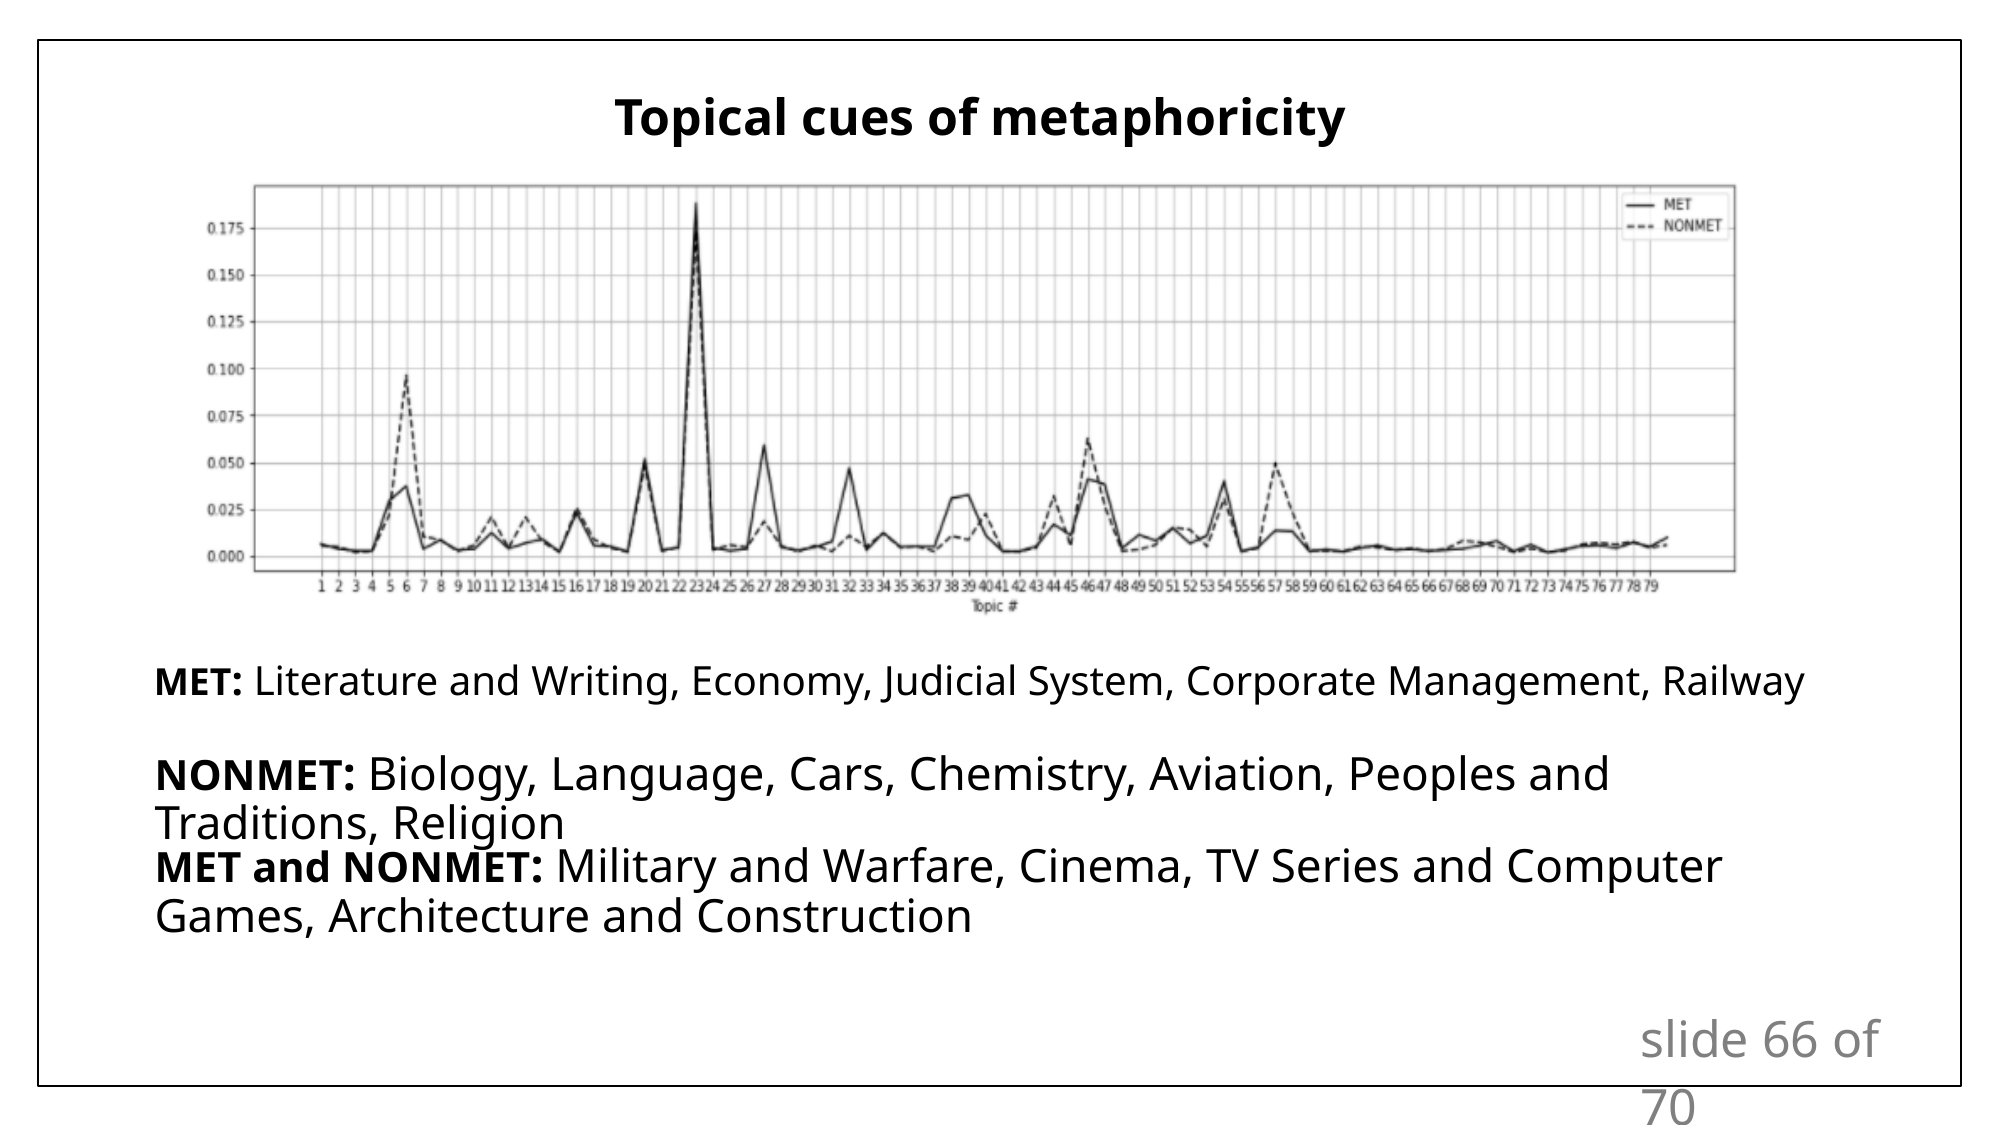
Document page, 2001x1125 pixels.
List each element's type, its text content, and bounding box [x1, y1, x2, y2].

text_box NONMET: Biology, Language, Cars, Chemistry, Aviation, Peoples and Traditions, Religion [132, 746, 1851, 835]
text_box MET and NONMET: Military and Warfare, Cinema, TV Series and Computer Games, Architecture and Construction [132, 835, 1851, 961]
list Topical cues of metaphoricity [102, 85, 1851, 170]
text_box MET: Literature and Writing, Economy, Judicial System, Corporate Management, Railway [132, 653, 1851, 746]
picture [187, 169, 1766, 619]
